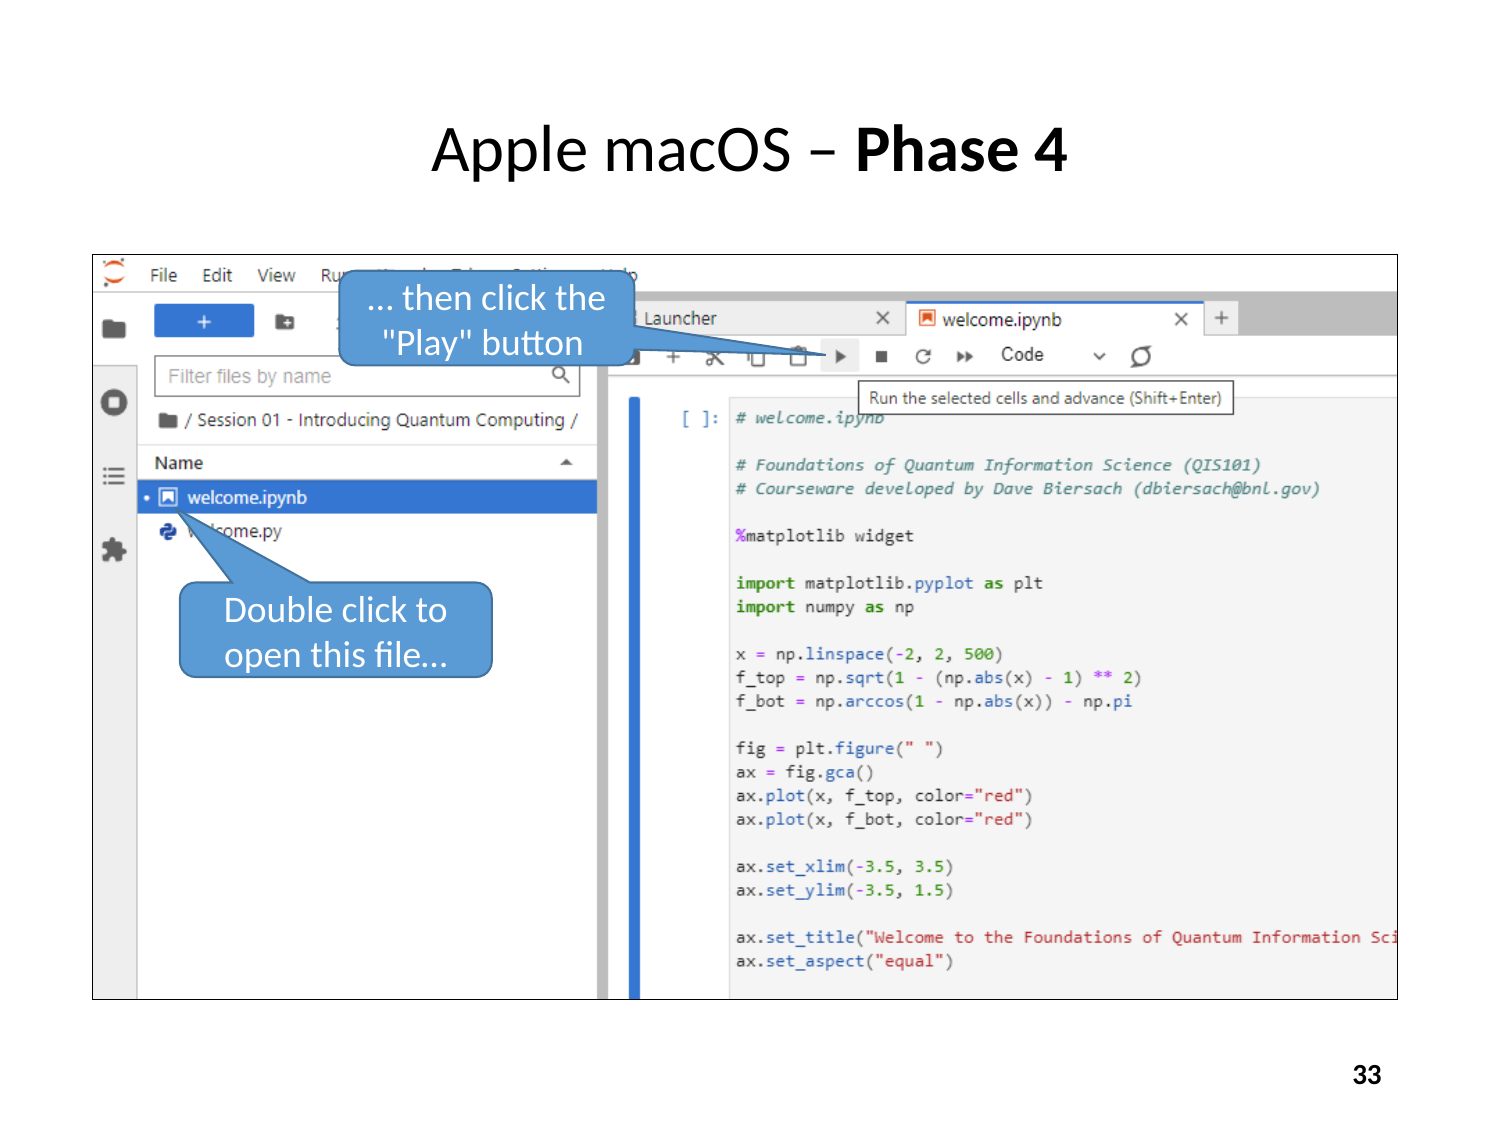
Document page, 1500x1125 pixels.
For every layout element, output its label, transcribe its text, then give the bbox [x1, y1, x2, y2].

picture [92, 254, 1398, 1000]
slide_number 33 [1059, 1042, 1397, 1103]
title Apple macOS – Phase 4 [103, 59, 1397, 241]
